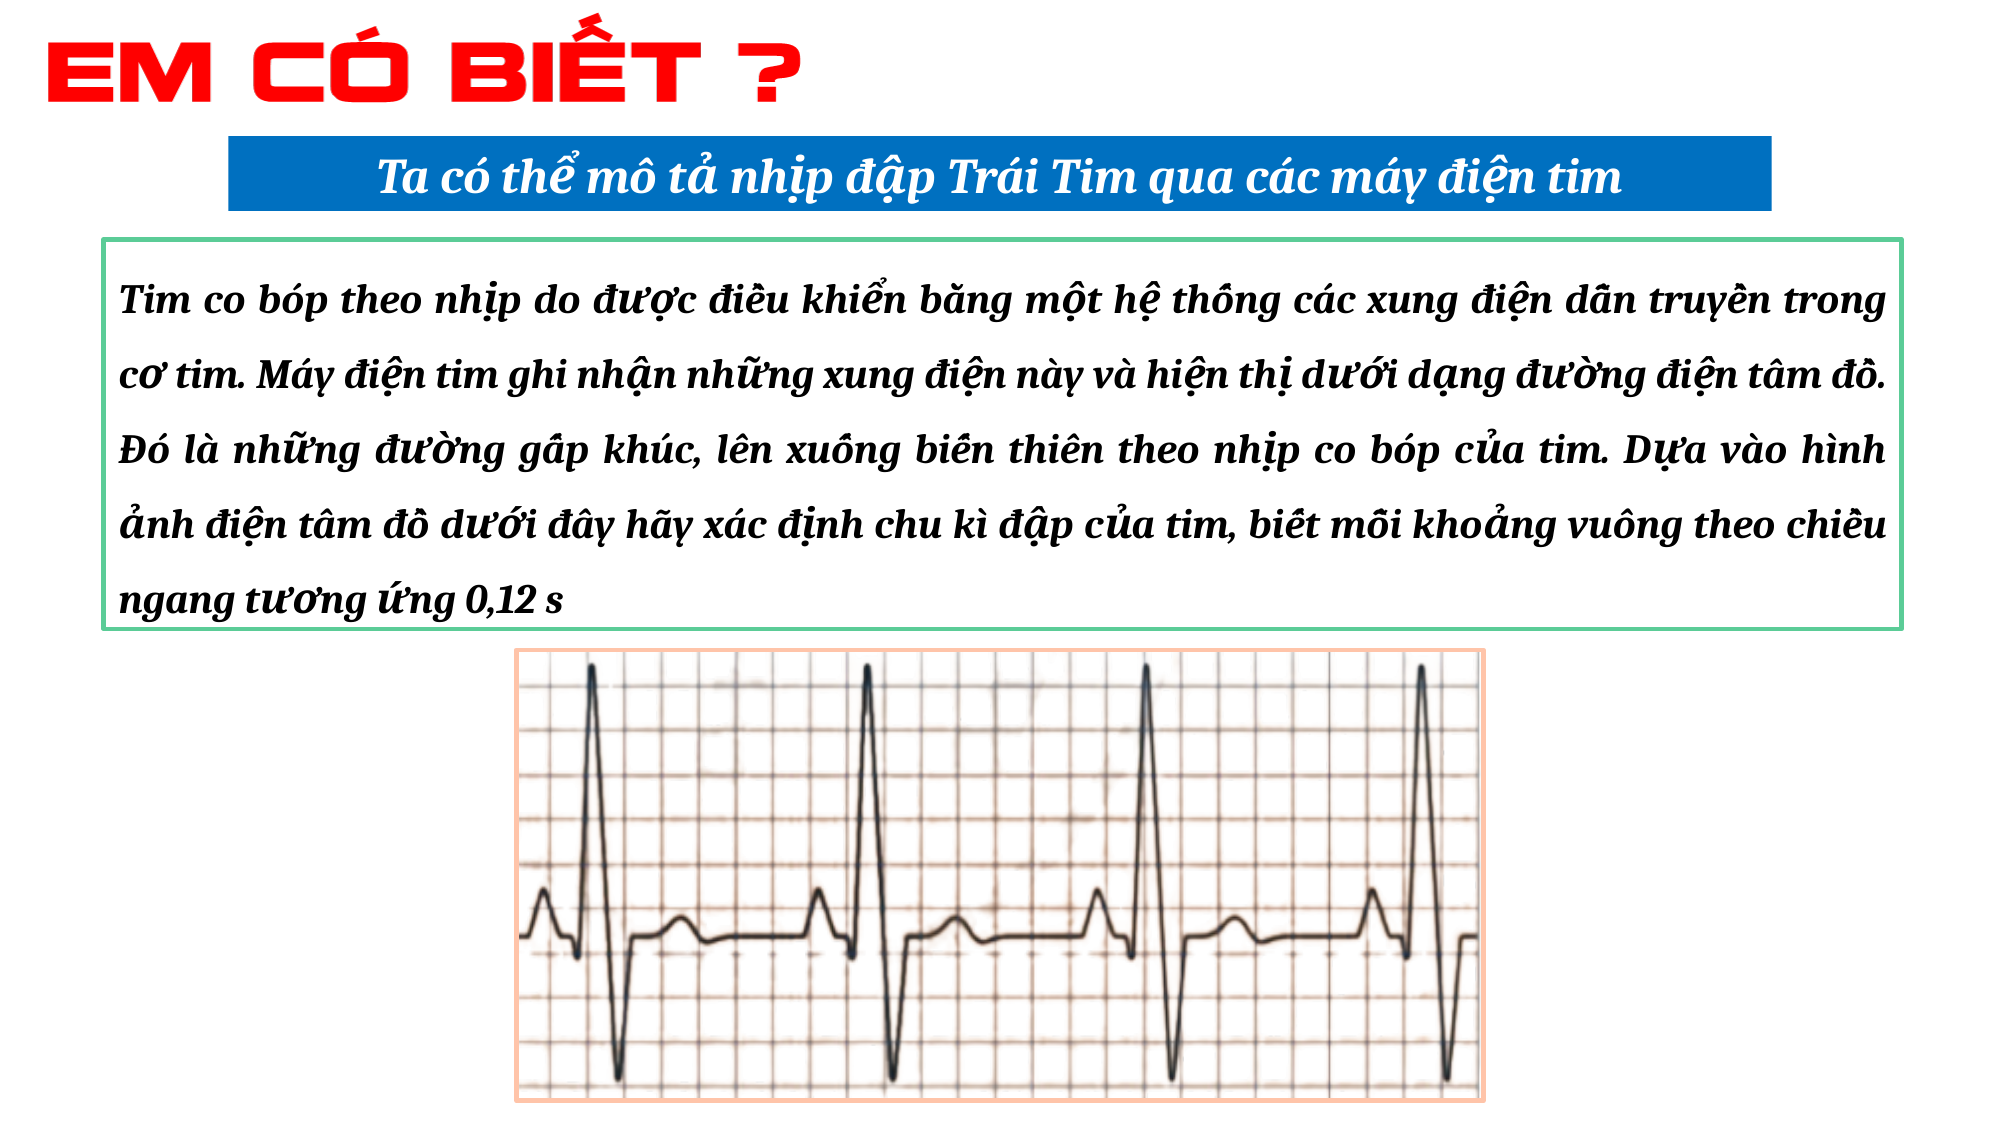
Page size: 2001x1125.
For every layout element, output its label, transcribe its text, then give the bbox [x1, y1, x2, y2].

text_box Tim co bóp theo nhịp do được điều khiển bằng một hệ thống các xung điện dẫn truyền trong cơ tim. Máy điện tim ghi nhận những xung điện này và hiện thị dưới dạng đường điện tâm đồ. Đó là những đường gấp khúc, lên xuống biến thiên theo nhịp co bóp của tim. Dựa vào hình ảnh điện tâm đồ dưới đây hãy xác định chu kì đập của tim, biết mỗi khoảng vuông theo chiều ngang tương ứng 0,12 s [103, 239, 1902, 629]
picture [0, 1, 881, 161]
picture [518, 652, 1482, 1099]
text_box Ta có thể mô tả nhịp đập Trái Tim qua các máy điện tim [228, 136, 1772, 211]
